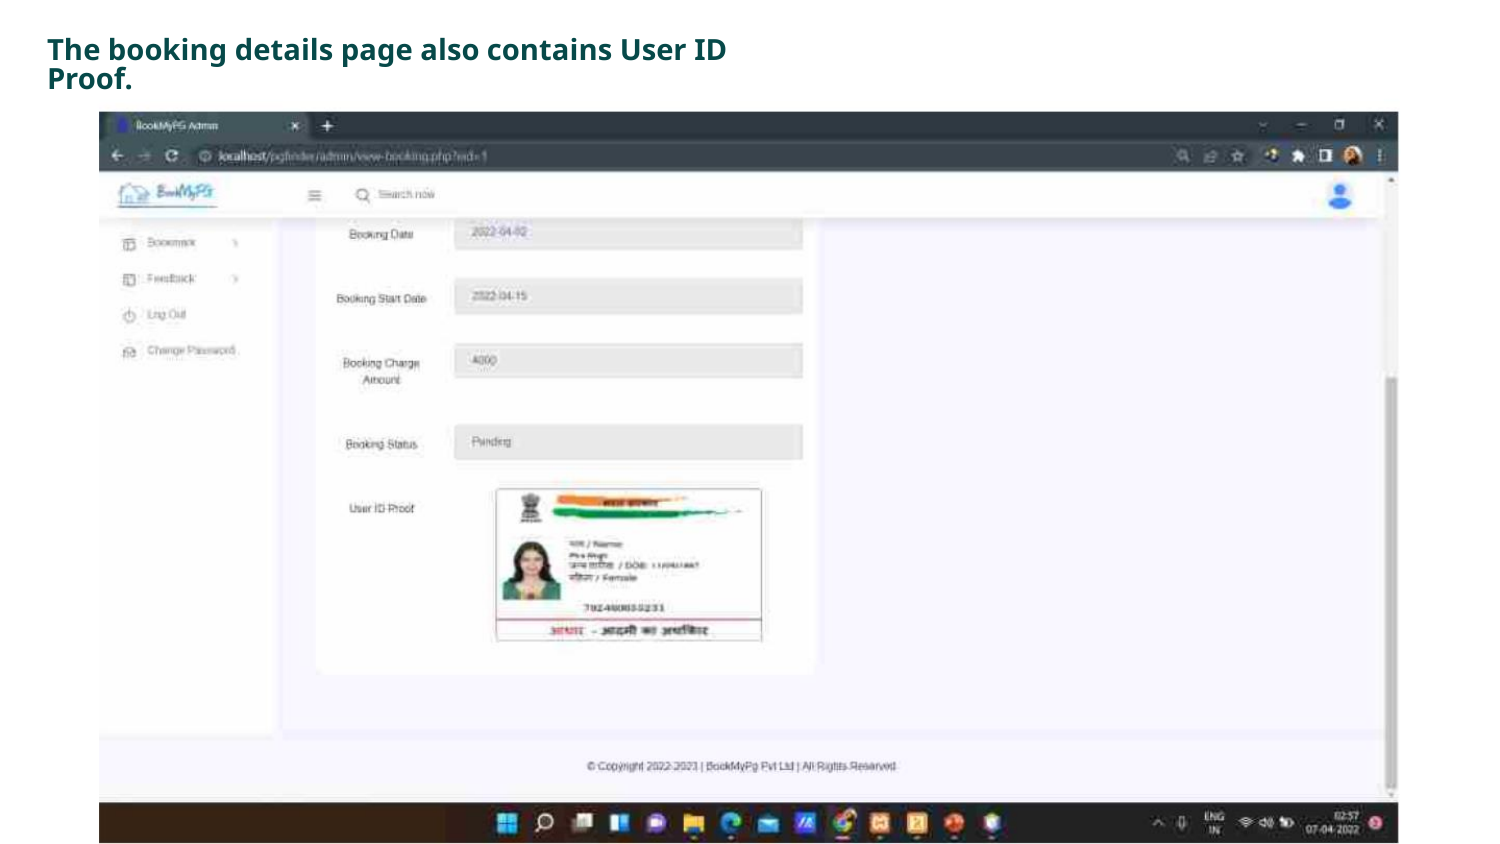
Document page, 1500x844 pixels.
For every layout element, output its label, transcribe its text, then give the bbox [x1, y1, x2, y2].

text_box [0, 0, 1500, 844]
text_box The booking details page also contains User ID Proof. [47, 37, 804, 96]
